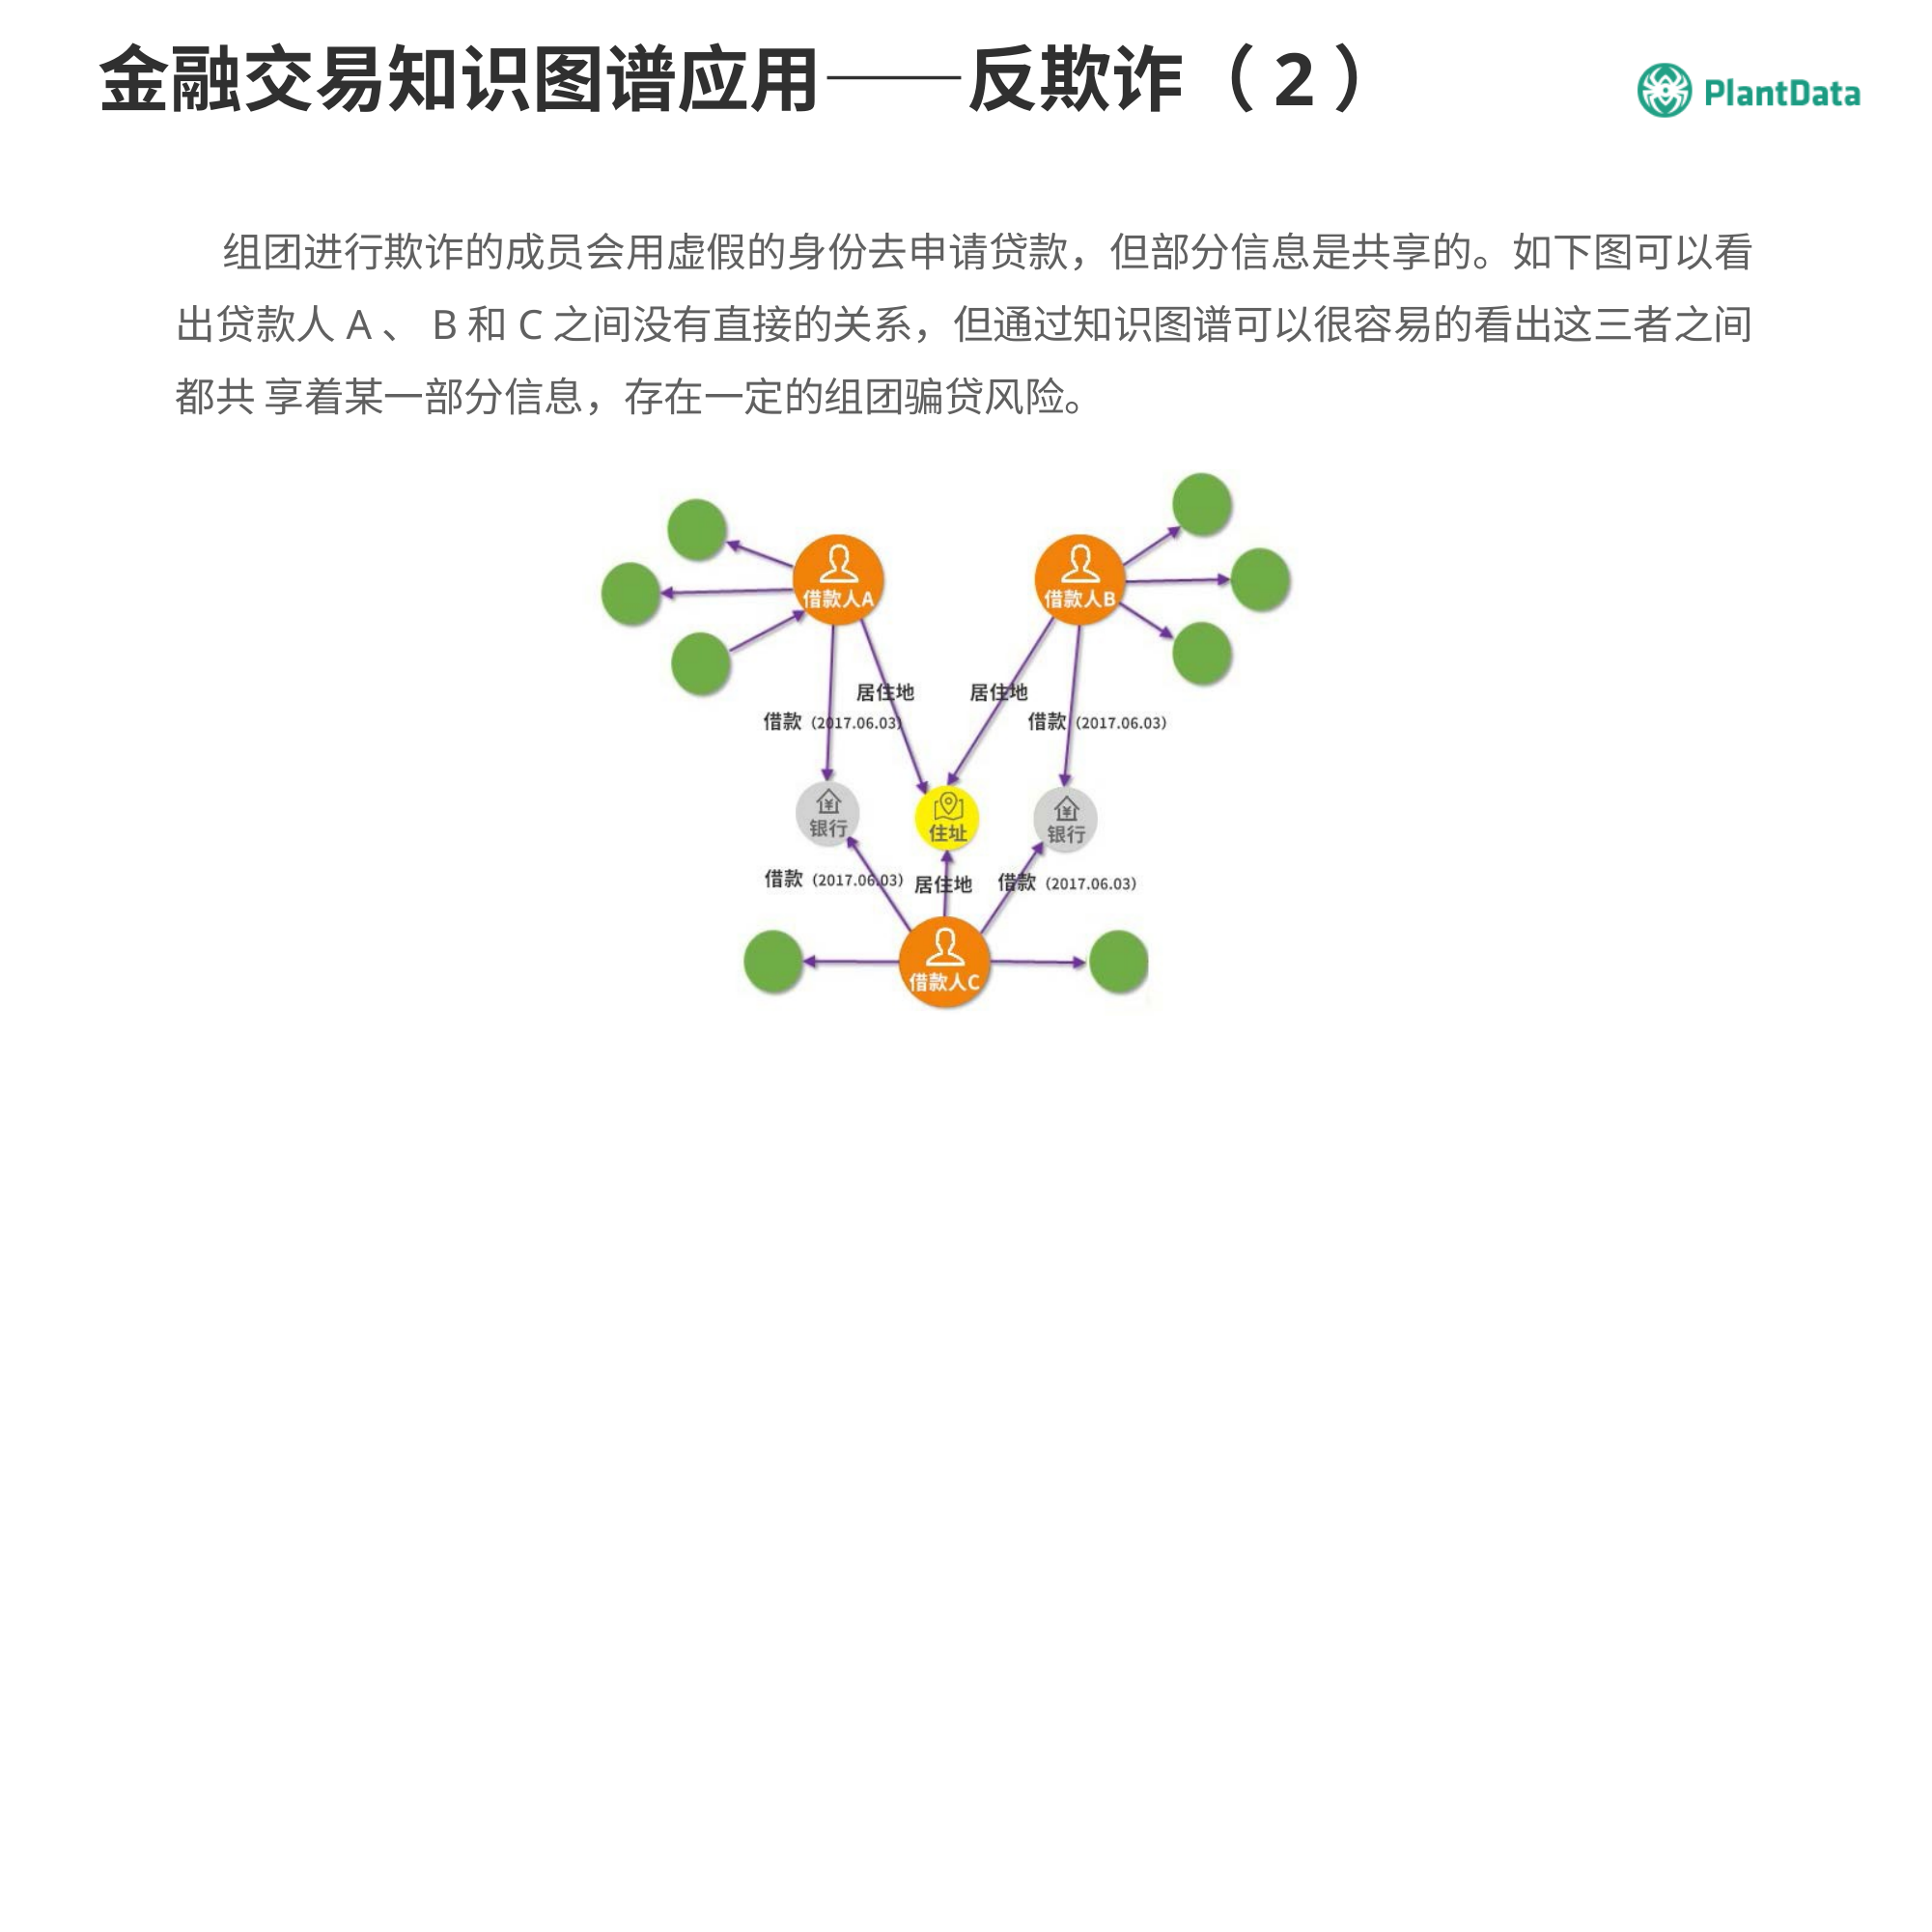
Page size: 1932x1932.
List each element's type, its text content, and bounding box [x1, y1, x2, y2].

text_box 组团进行欺诈的成员会用虚假的身份去申请贷款，但部分信息是共享的。如下图可以看 出贷款人A、B和C之间没有直接的关系，但通过知识图谱可以很容易的看出这三者之间都共 享着某一部分信息，存在一定的组团骗贷风险。 [173, 202, 1787, 422]
picture [1854, 59, 1866, 121]
title 金融交易知识图谱应用——反欺诈（2） [77, 33, 1854, 123]
text_box [564, 469, 1329, 1016]
